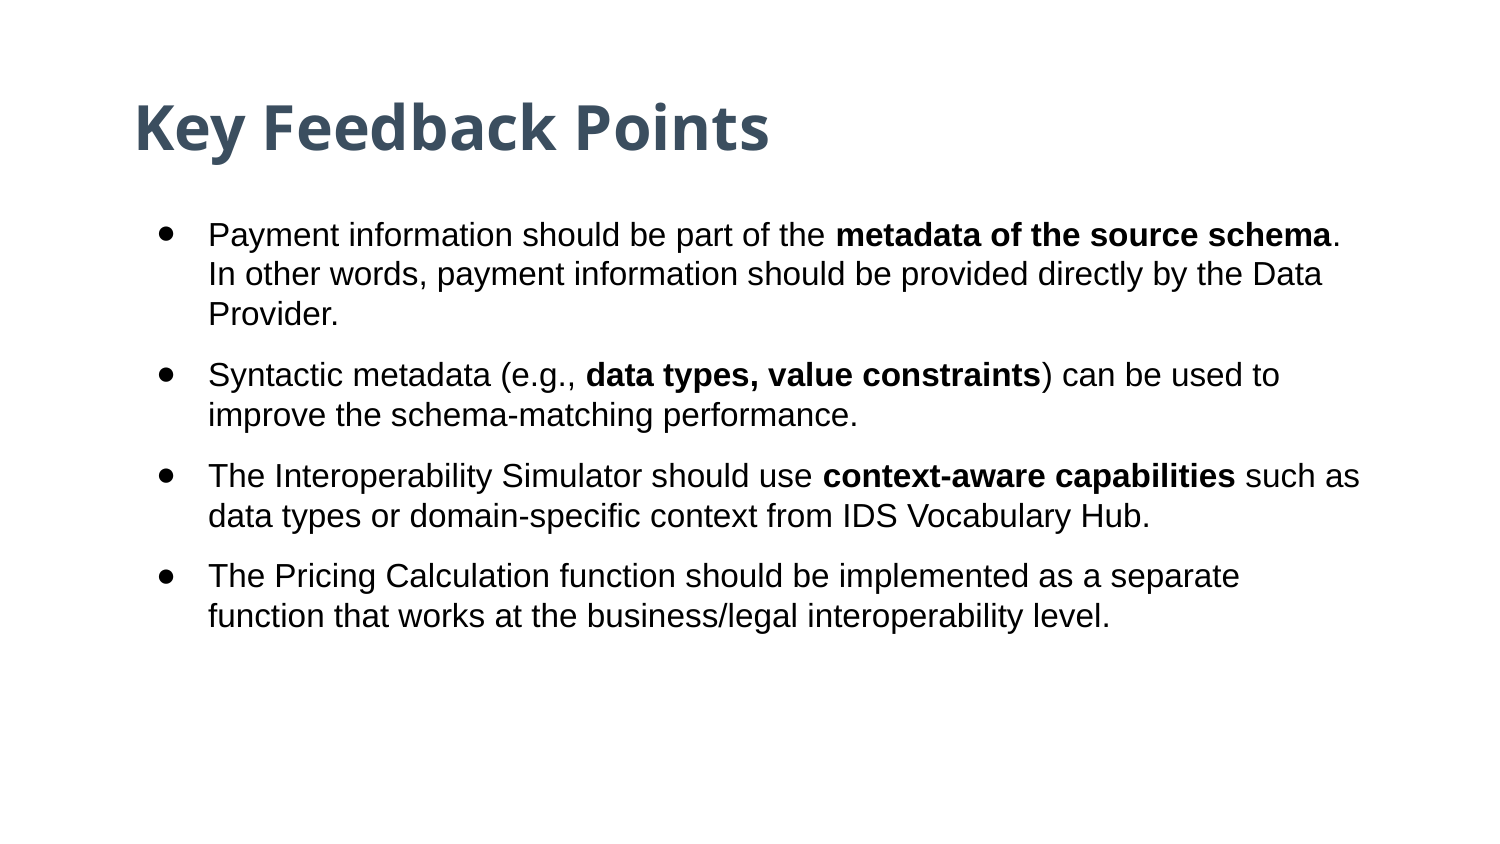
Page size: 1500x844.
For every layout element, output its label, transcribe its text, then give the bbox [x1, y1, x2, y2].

text_box Payment information should be part of the metadata of the source schema. In other words, payment information should be provided directly by the Data Provider. Syntactic metadata (e.g., data types, value constraints) can be used to improve the schema-matching performance. The Interoperability Simulator should use context-aware capabilities such as data types or domain-specific context from IDS Vocabulary Hub. The Pricing Calculation function should be implemented as a separate function that works at the business/legal interoperability level. [118, 197, 1382, 704]
title Key Feedback Points [118, 72, 1382, 167]
